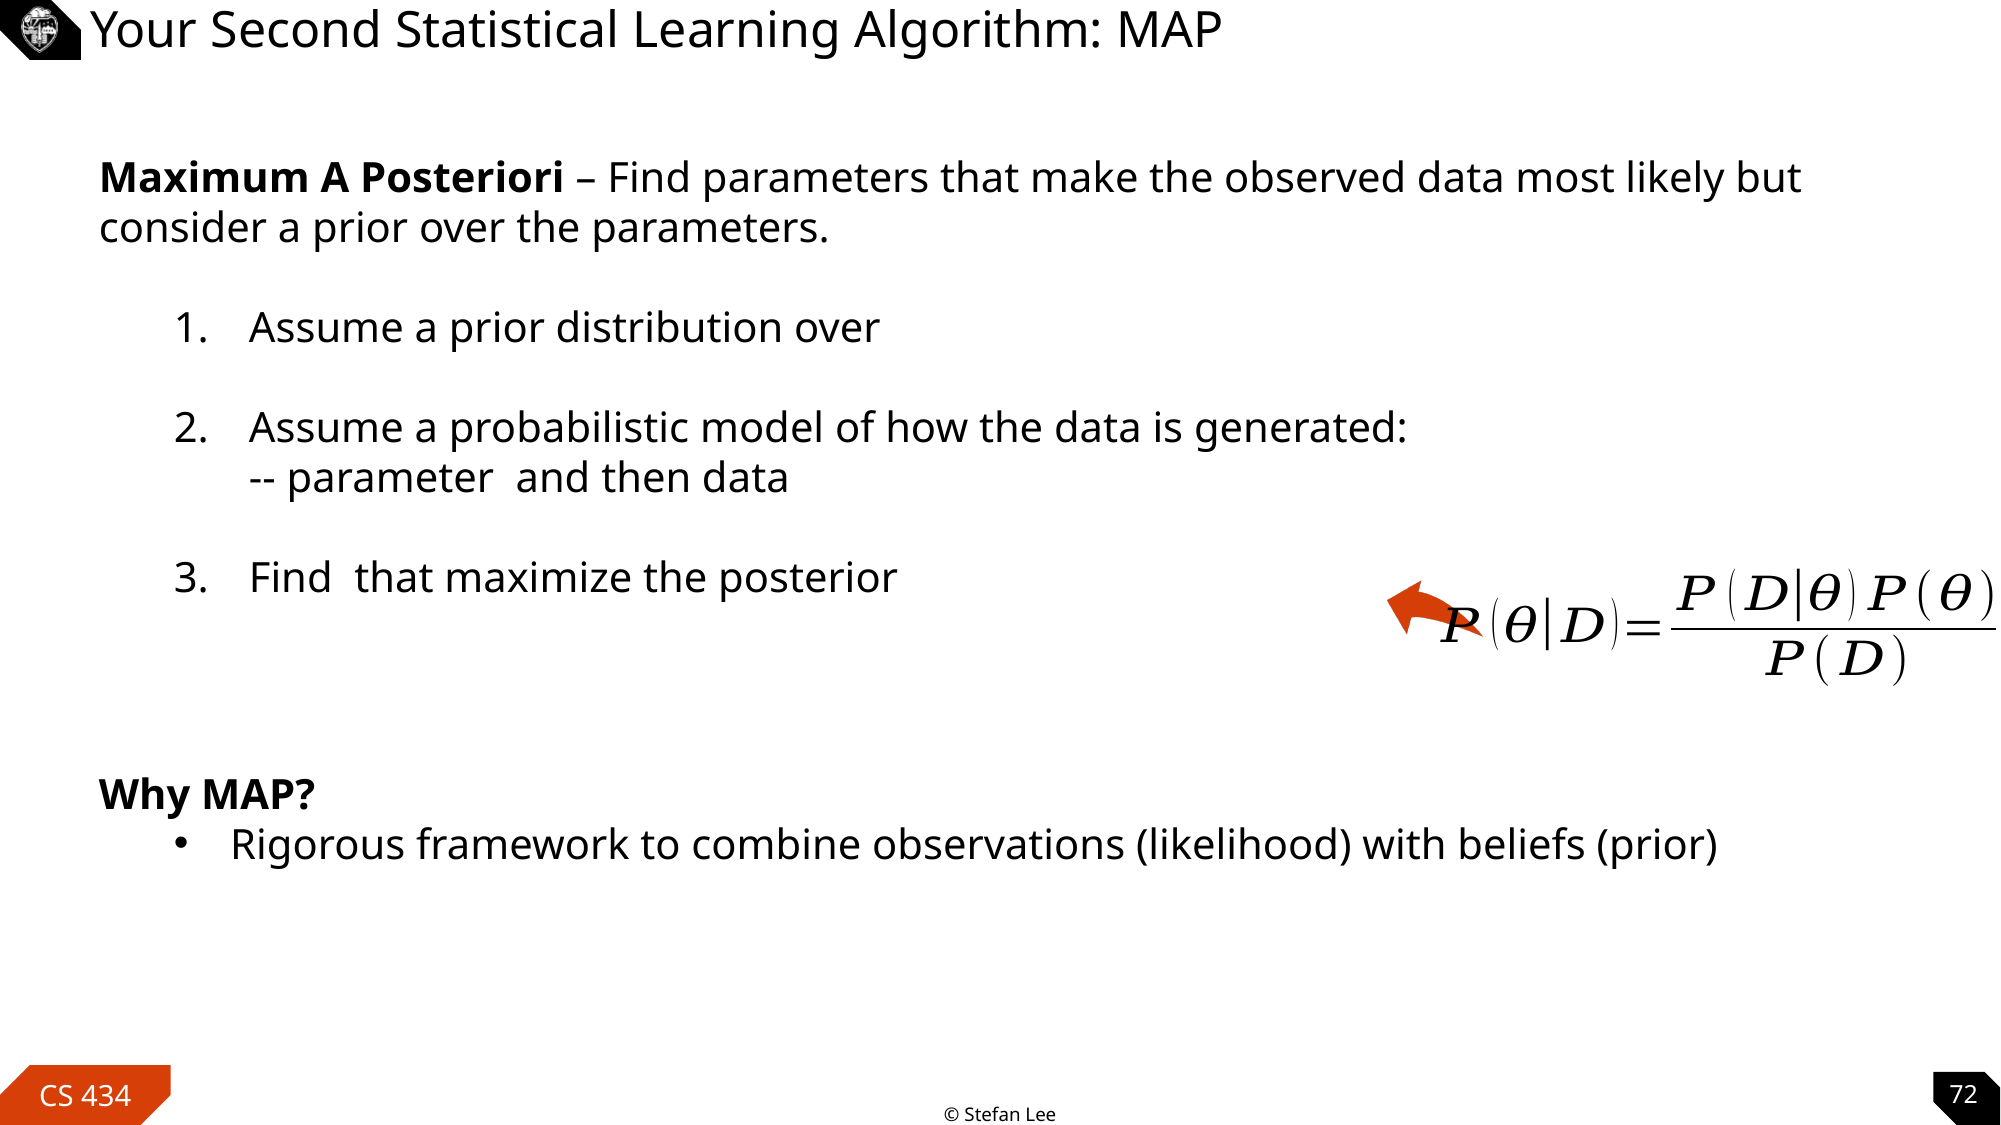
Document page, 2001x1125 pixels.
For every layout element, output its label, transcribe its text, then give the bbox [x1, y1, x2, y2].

slide_number 72 [1933, 1071, 1994, 1119]
text_box Why MAP? Rigorous framework to combine observations (likelihood) with beliefs (prior) [84, 760, 1964, 875]
picture [1368, 545, 1504, 681]
title Your Second Statistical Learning Algorithm: MAP [0, 1, 1699, 61]
